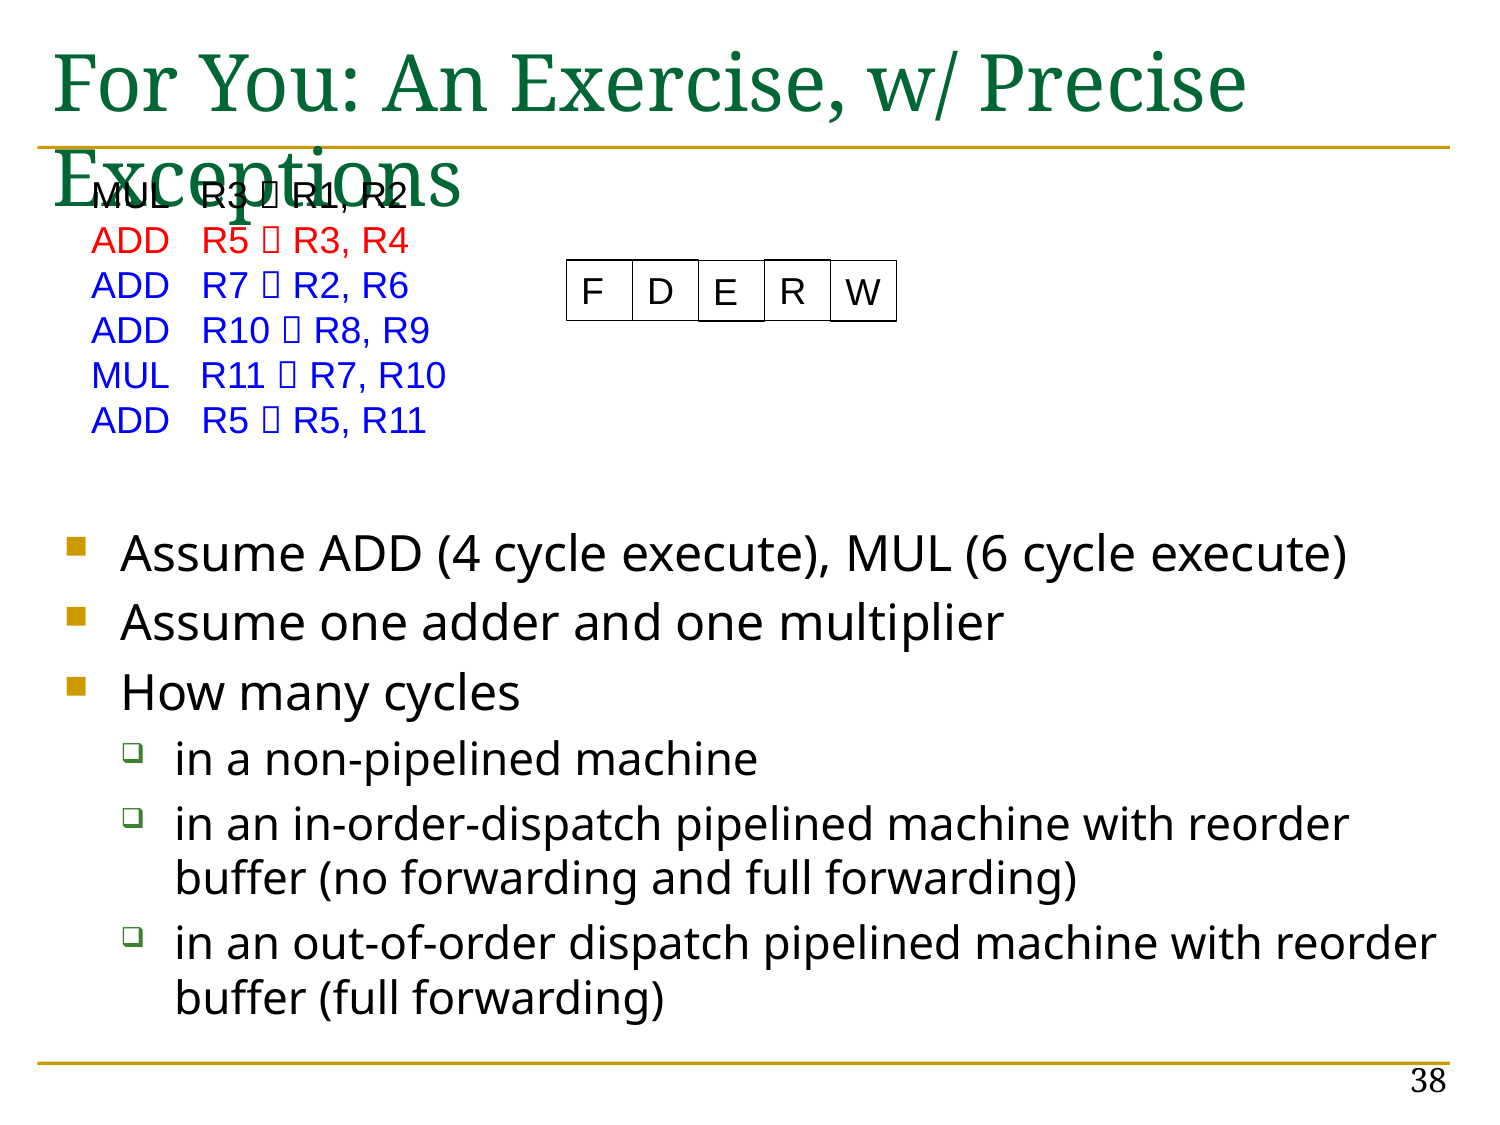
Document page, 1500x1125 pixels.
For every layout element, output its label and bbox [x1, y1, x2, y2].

text_box [566, 259, 897, 322]
list [49, 163, 1462, 1016]
slide_number [1111, 1036, 1462, 1112]
text_box [76, 163, 462, 449]
title [37, 24, 1488, 200]
